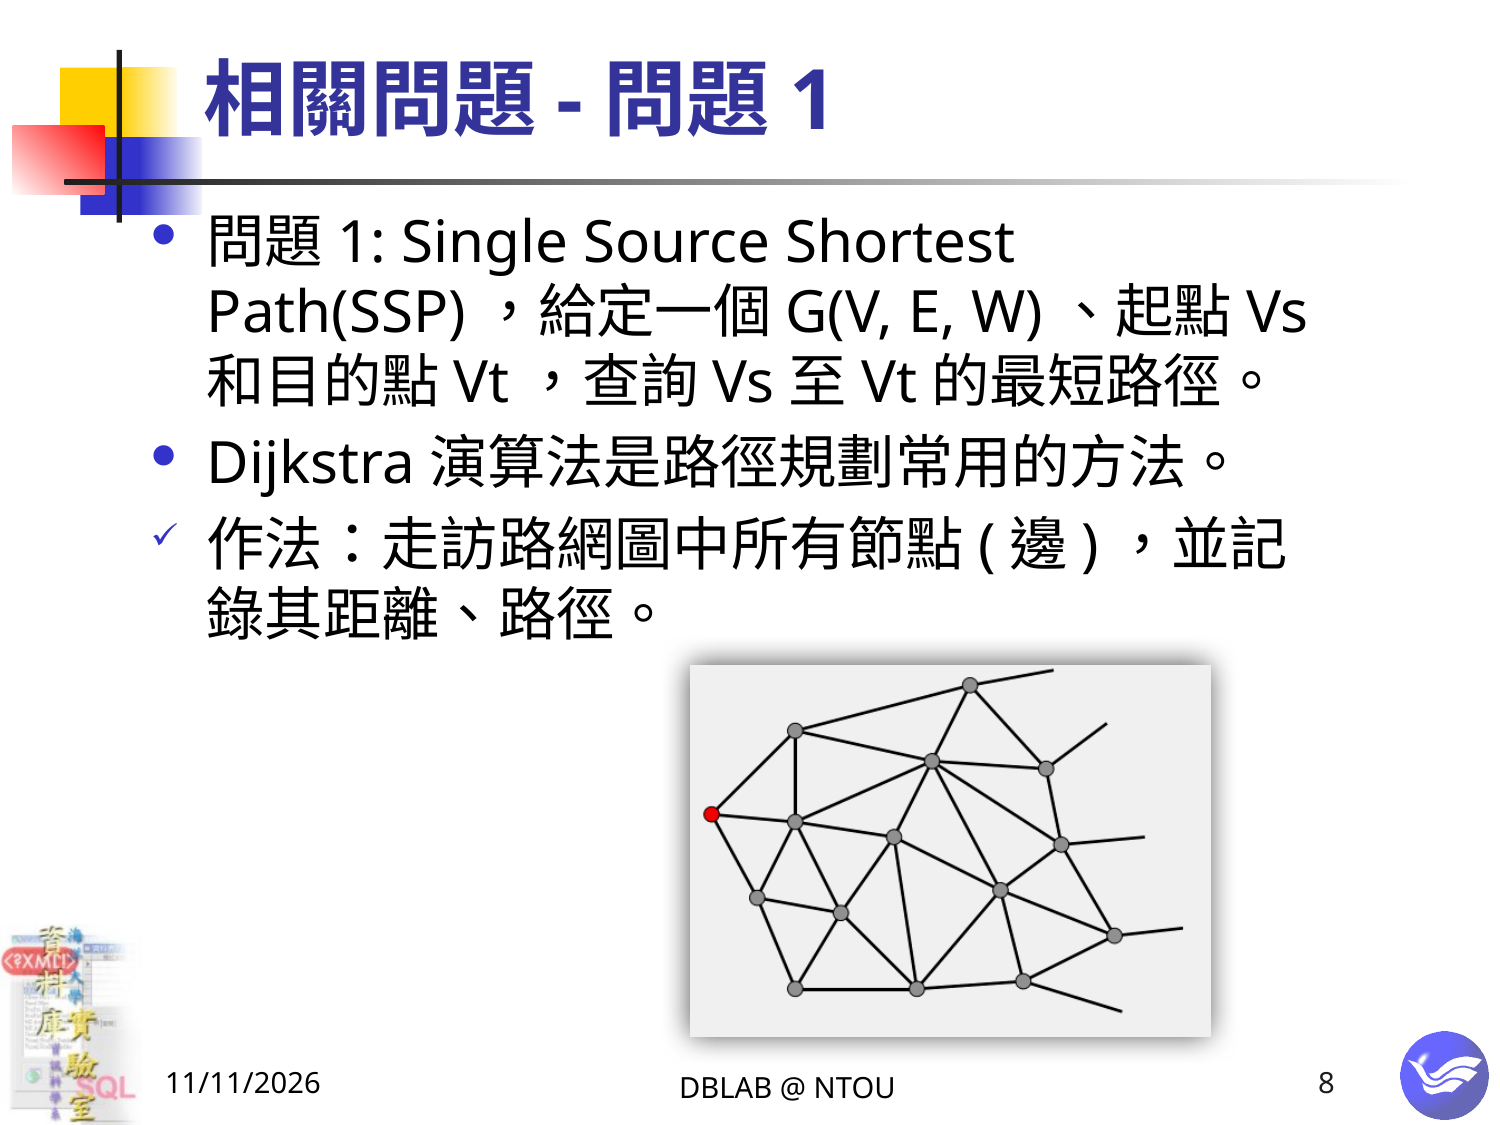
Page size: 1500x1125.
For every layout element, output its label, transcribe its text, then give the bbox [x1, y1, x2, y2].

picture [0, 924, 142, 1125]
footer DBLAB @ NTOU [549, 1036, 1026, 1113]
table_header [1400, 1031, 1489, 1120]
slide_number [149, 1036, 463, 1113]
title 相關問題-問題1 [188, 24, 1468, 154]
list 問題1: Single Source Shortest Path(SSP)，給定一個G(V, E, W)、起點Vs和目的點Vt，查詢Vs至Vt的最短路徑。 Dijkstra演算法是路徑規劃常用的方法。 作法：走訪路網圖中所有節點(邊)，並記錄其距離、路徑。 [135, 196, 1330, 1000]
slide_number 8 [1037, 1036, 1351, 1113]
picture [690, 664, 1211, 1038]
